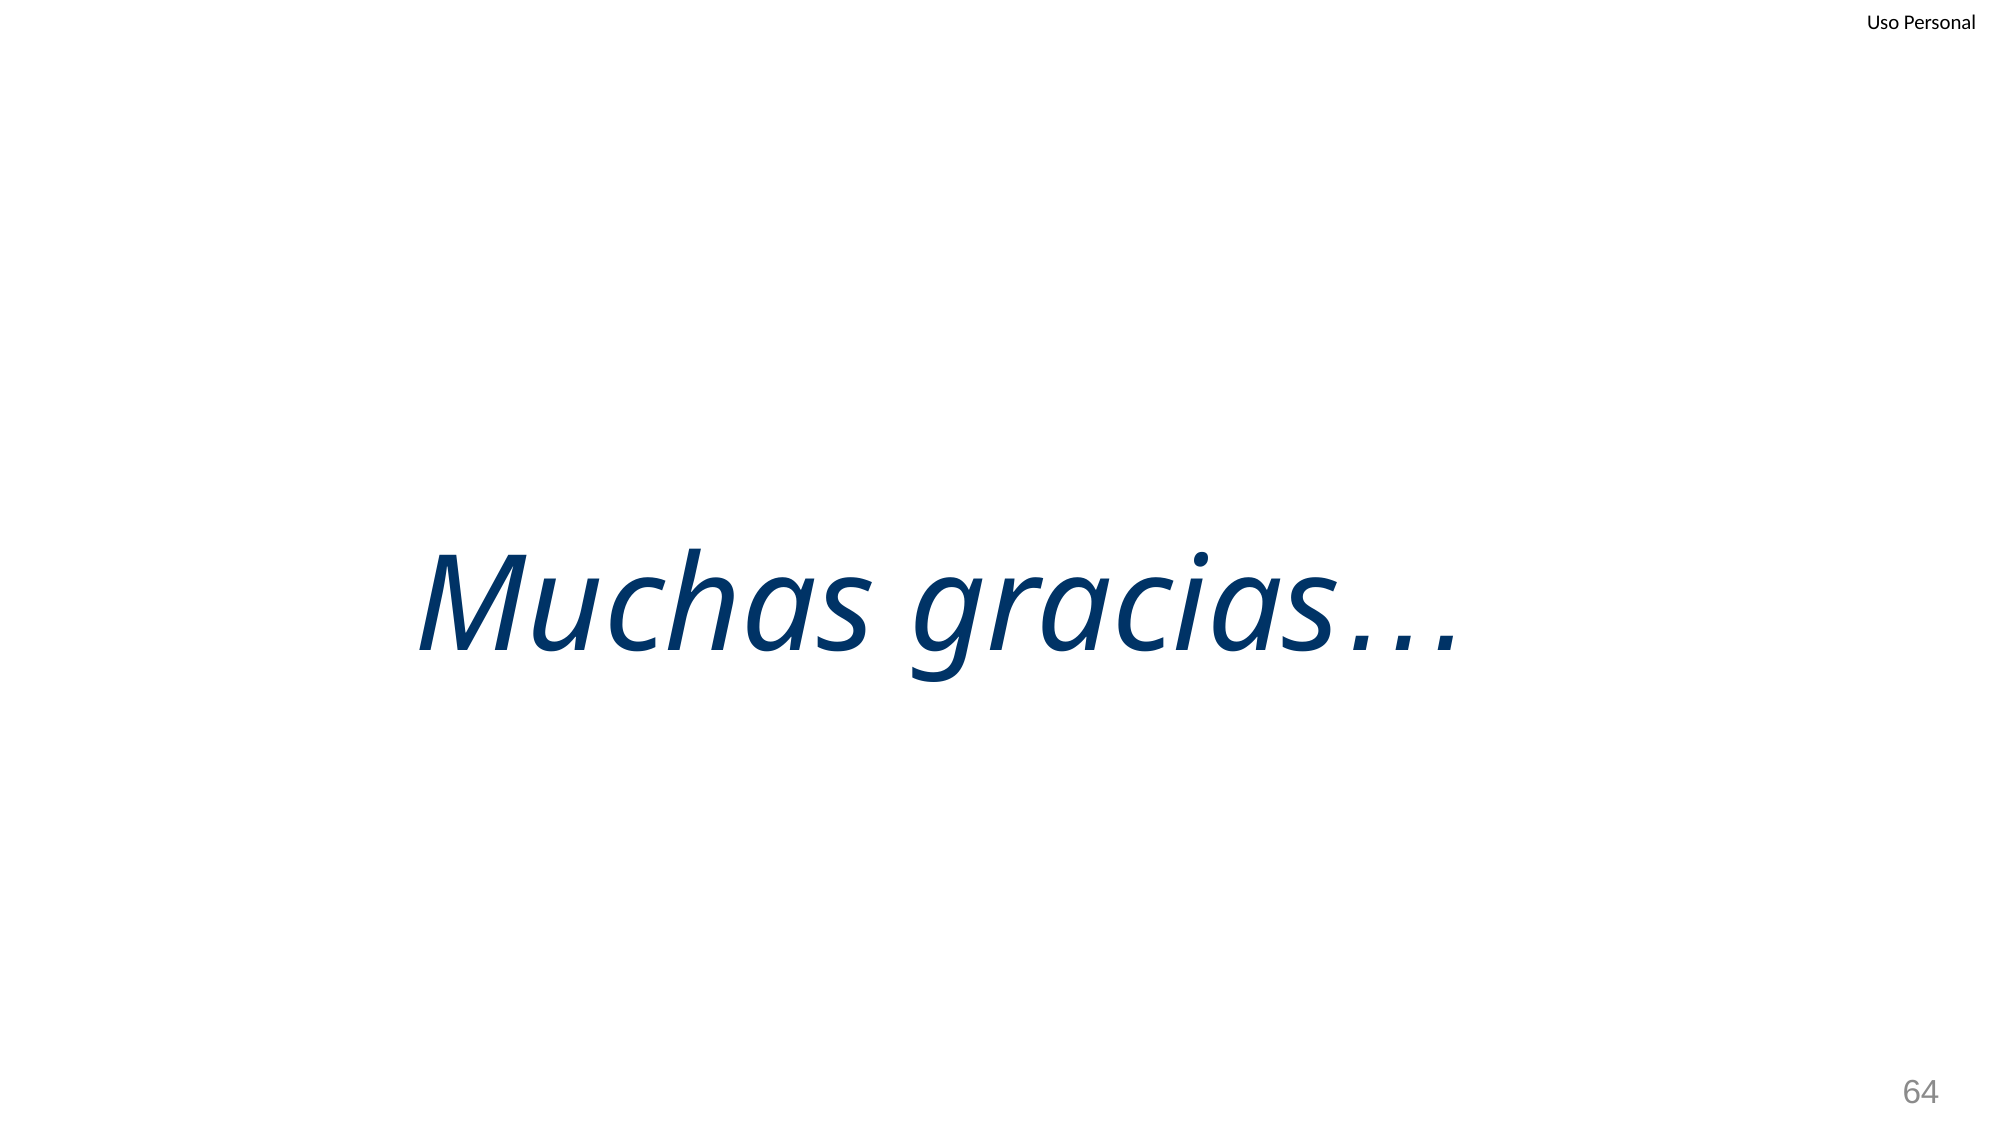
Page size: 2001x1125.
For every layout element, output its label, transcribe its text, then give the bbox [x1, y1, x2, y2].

text_box Muchas gracias… [198, 467, 1736, 692]
slide_number 64 [1882, 1075, 1955, 1106]
